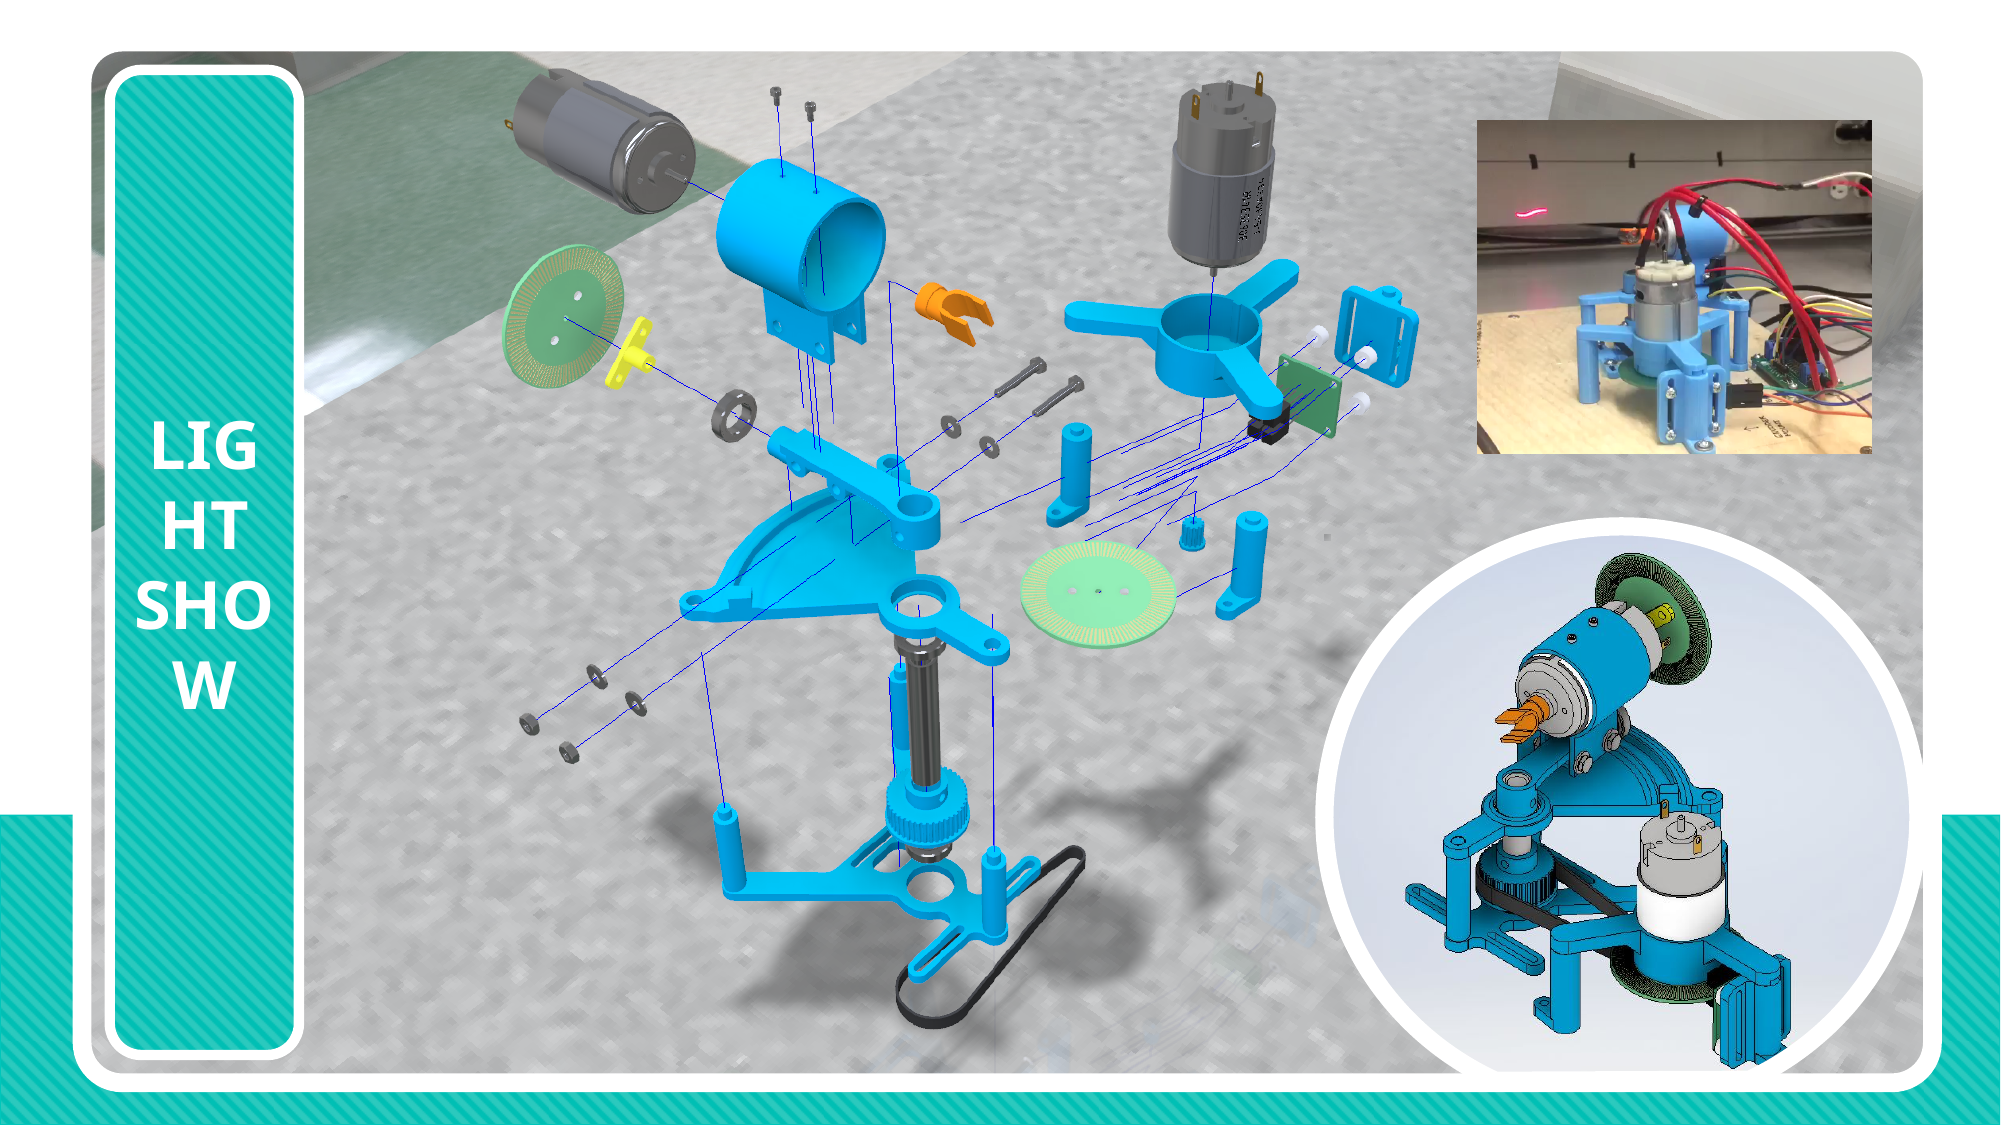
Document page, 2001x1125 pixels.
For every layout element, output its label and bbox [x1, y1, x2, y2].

text_box [1476, 119, 1873, 455]
picture [81, 41, 1933, 1109]
